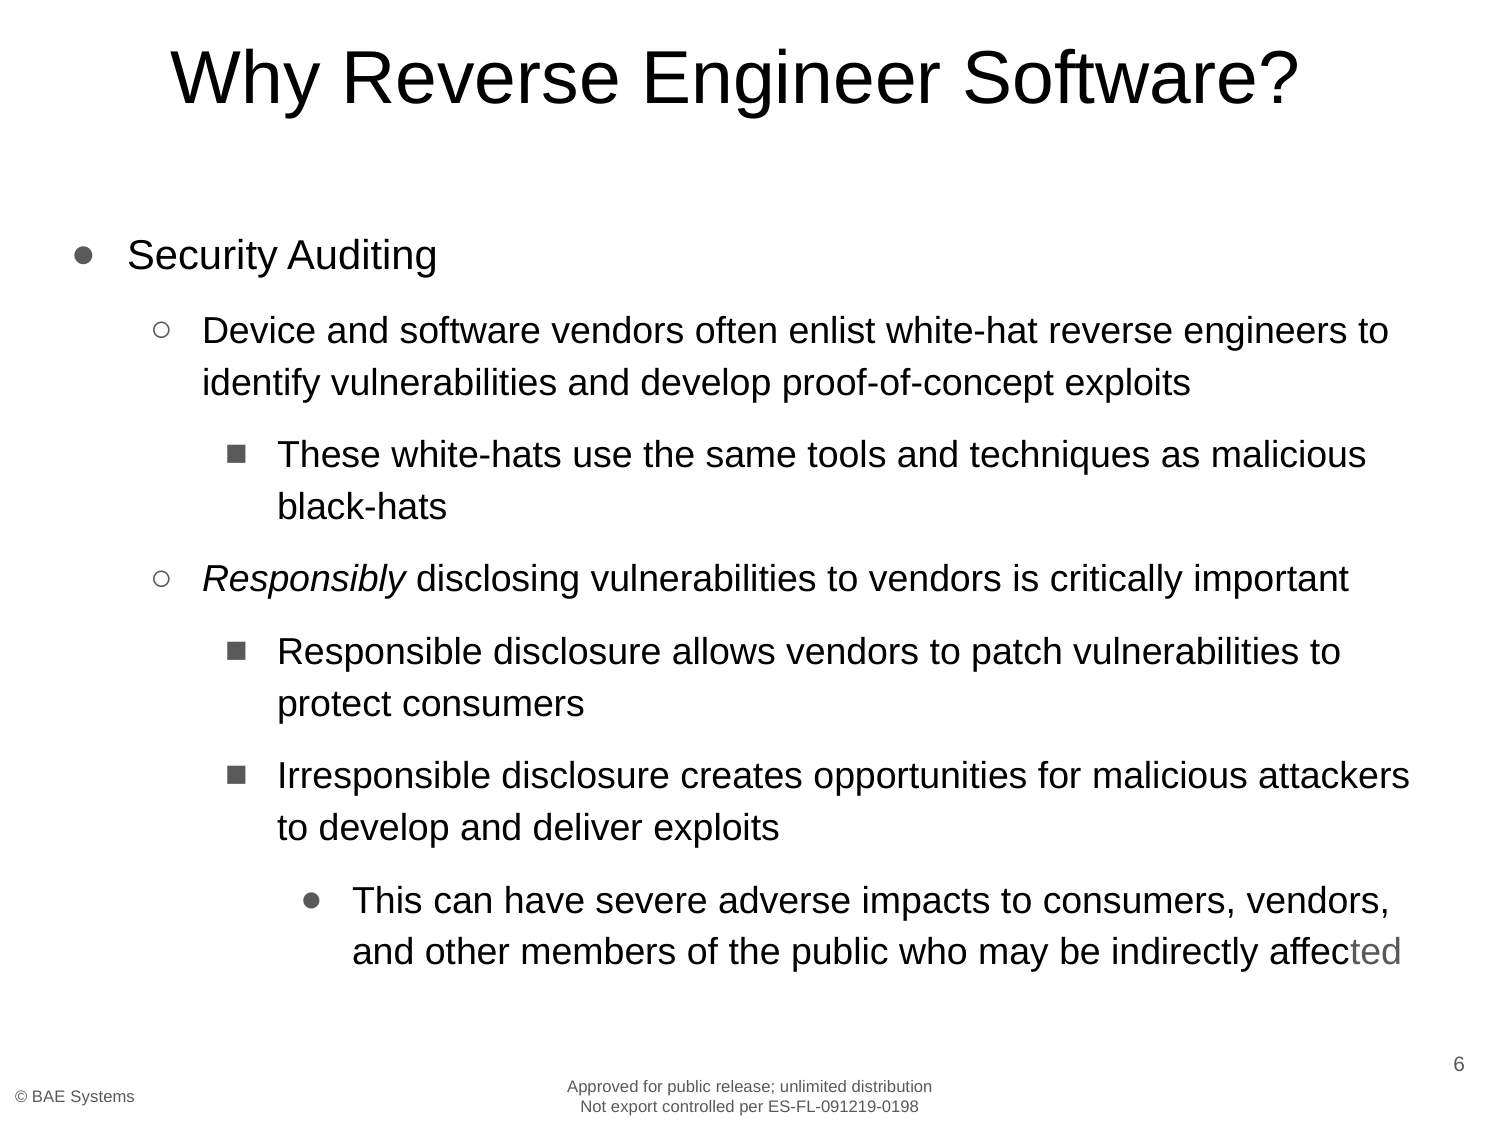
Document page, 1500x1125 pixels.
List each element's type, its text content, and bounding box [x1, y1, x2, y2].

list Security Auditing Device and software vendors often enlist white-hat reverse engineers to identify vulnerabilities and develop proof-of-concept exploits These white-hats use the same tools and techniques as malicious black-hats Responsibly disclosing vulnerabilities to vendors is critically important Responsible disclosure allows vendors to patch vulnerabilities to protect consumers Irresponsible disclosure creates opportunities for malicious attackers to develop and deliver exploits This can have severe adverse impacts to consumers, vendors, and other members of the public who may be indirectly affected [37, 205, 1435, 953]
title Why Reverse Engineer Software? [37, 13, 1435, 139]
slide_number 6 [1389, 1019, 1480, 1106]
